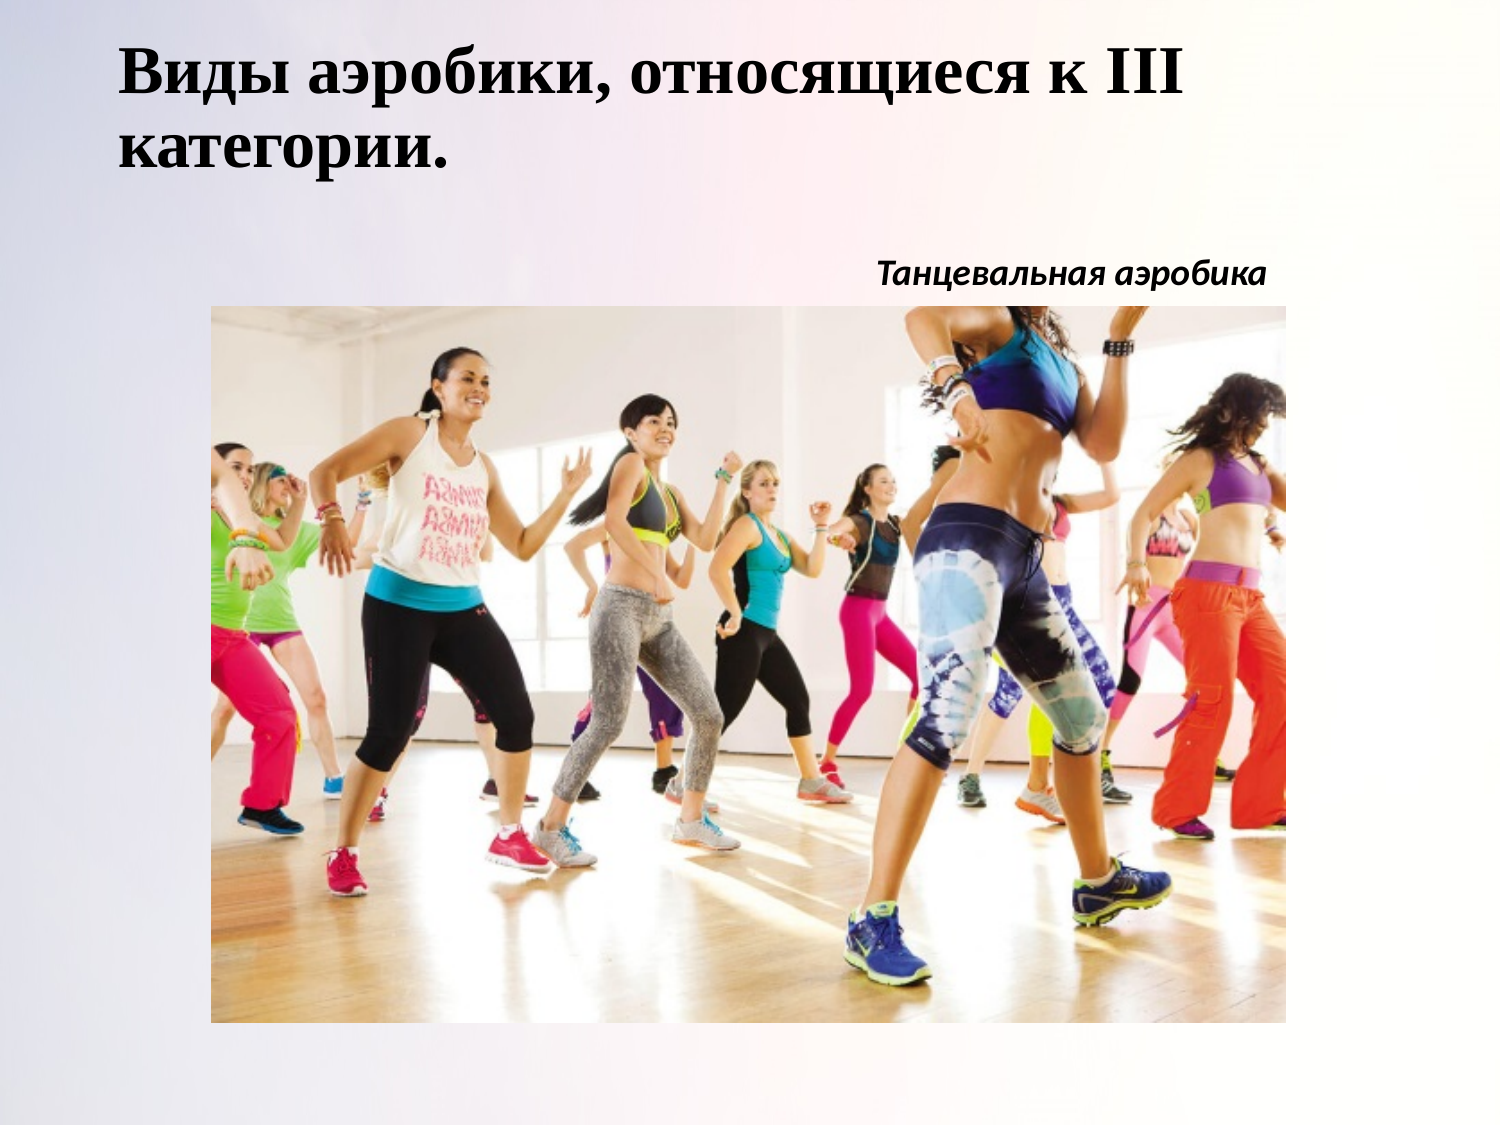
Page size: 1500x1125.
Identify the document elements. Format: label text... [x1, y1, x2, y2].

picture [0, 0, 1500, 1125]
text_box Танцевальная аэробика [861, 240, 1284, 301]
title Виды аэробики, относящиеся к III категории. [103, 26, 1397, 191]
